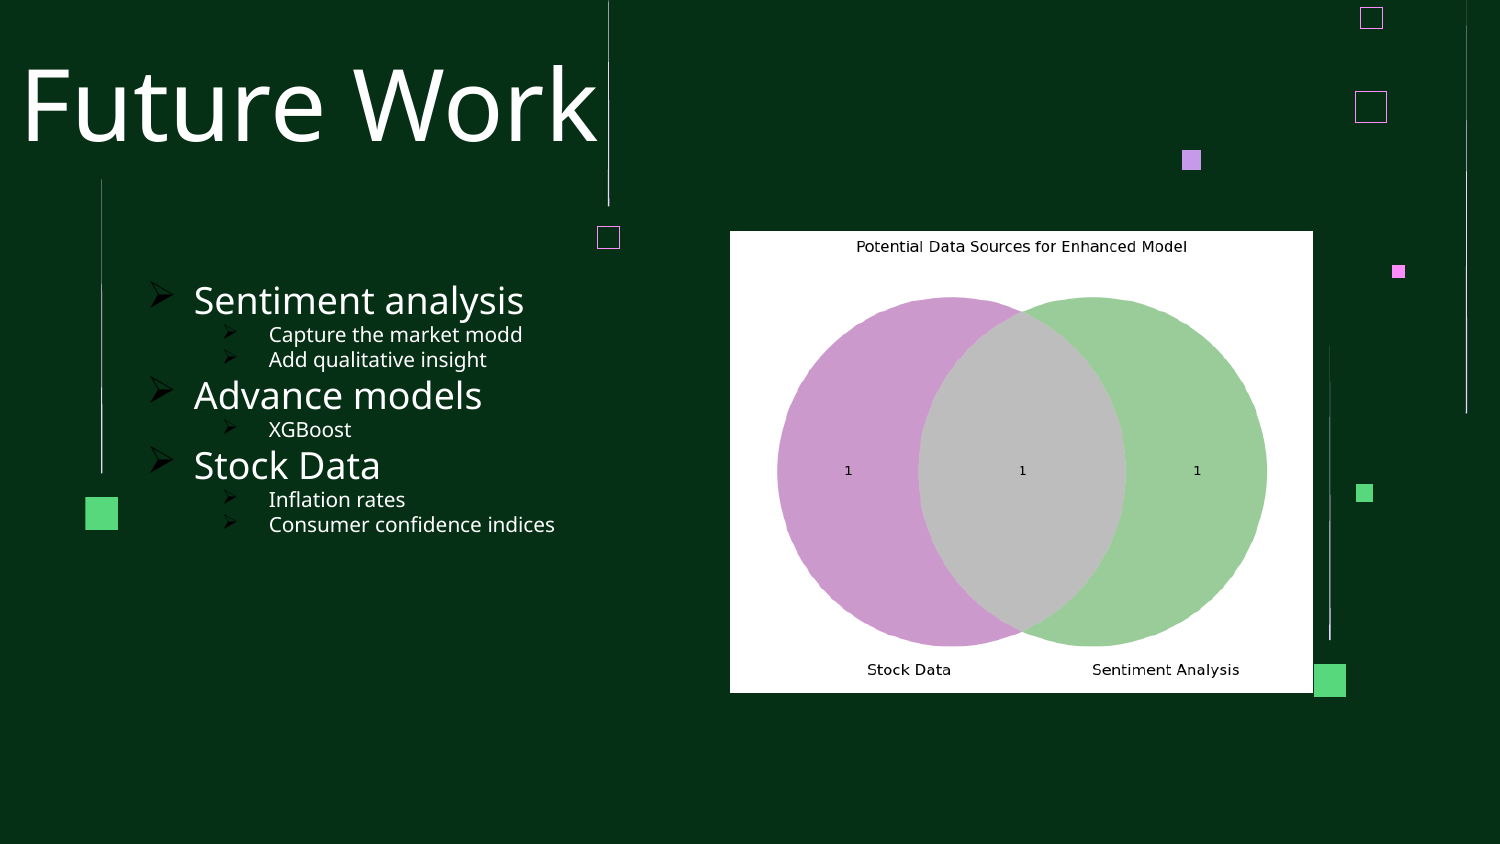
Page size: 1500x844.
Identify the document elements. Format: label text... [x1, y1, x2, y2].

subtitle Sentiment analysis Capture the market modd Add qualitative insight Advance models XGBoost Stock Data Inflation rates Consumer confidence indices [132, 262, 724, 597]
title Future Work [0, 40, 702, 177]
picture [729, 231, 1313, 693]
